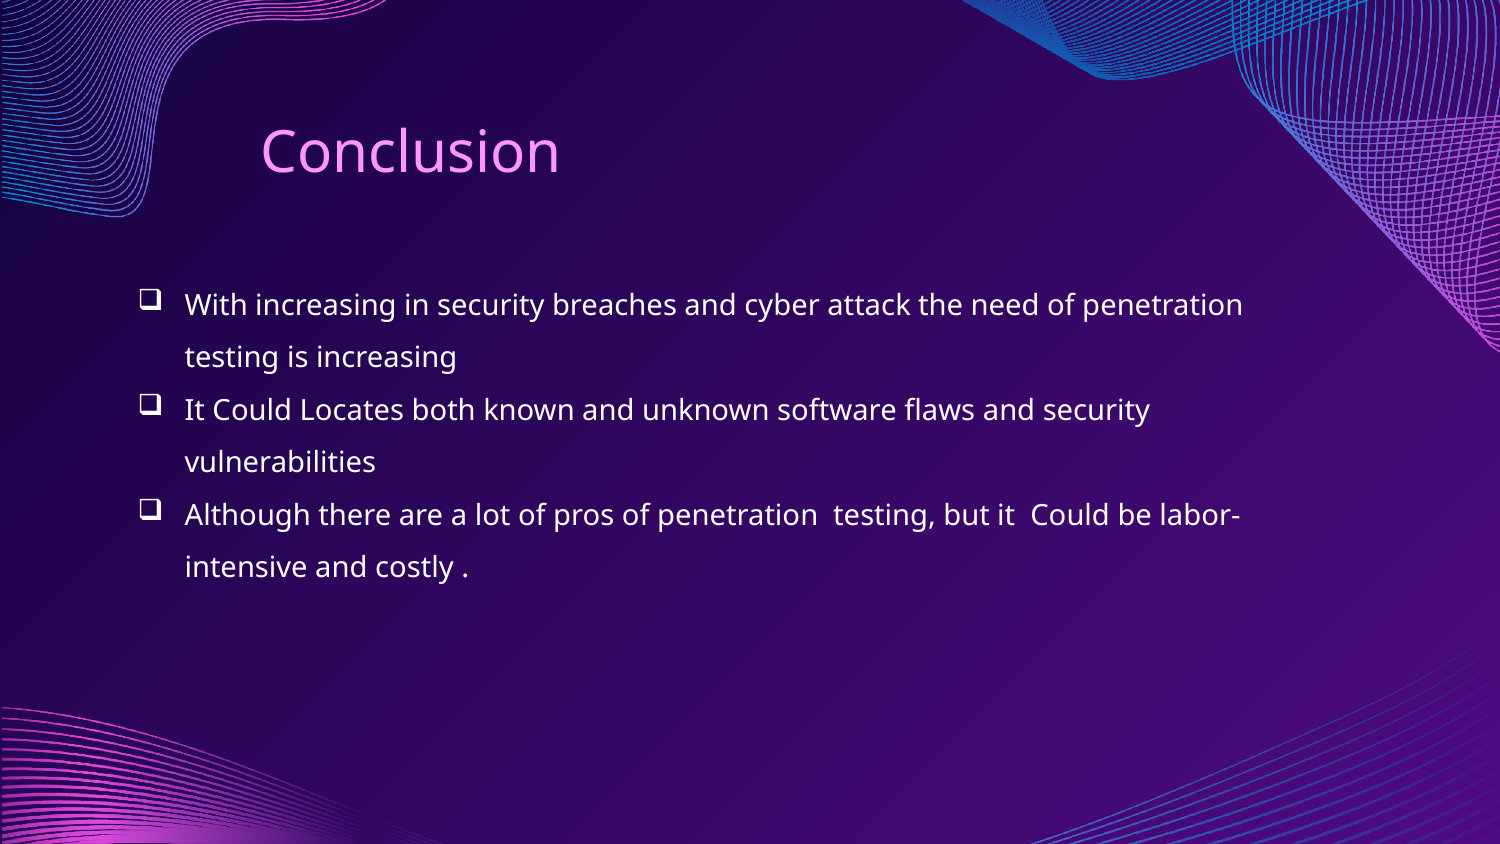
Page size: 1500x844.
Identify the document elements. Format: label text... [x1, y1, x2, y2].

text_box With increasing in security breaches and cyber attack the need of penetration testing is increasing It Could Locates both known and unknown software flaws and security vulnerabilities Although there are a lot of pros of penetration testing, but it Could be labor-intensive and costly . [122, 253, 1286, 706]
title Conclusion [245, 116, 948, 199]
picture [0, 0, 1500, 844]
